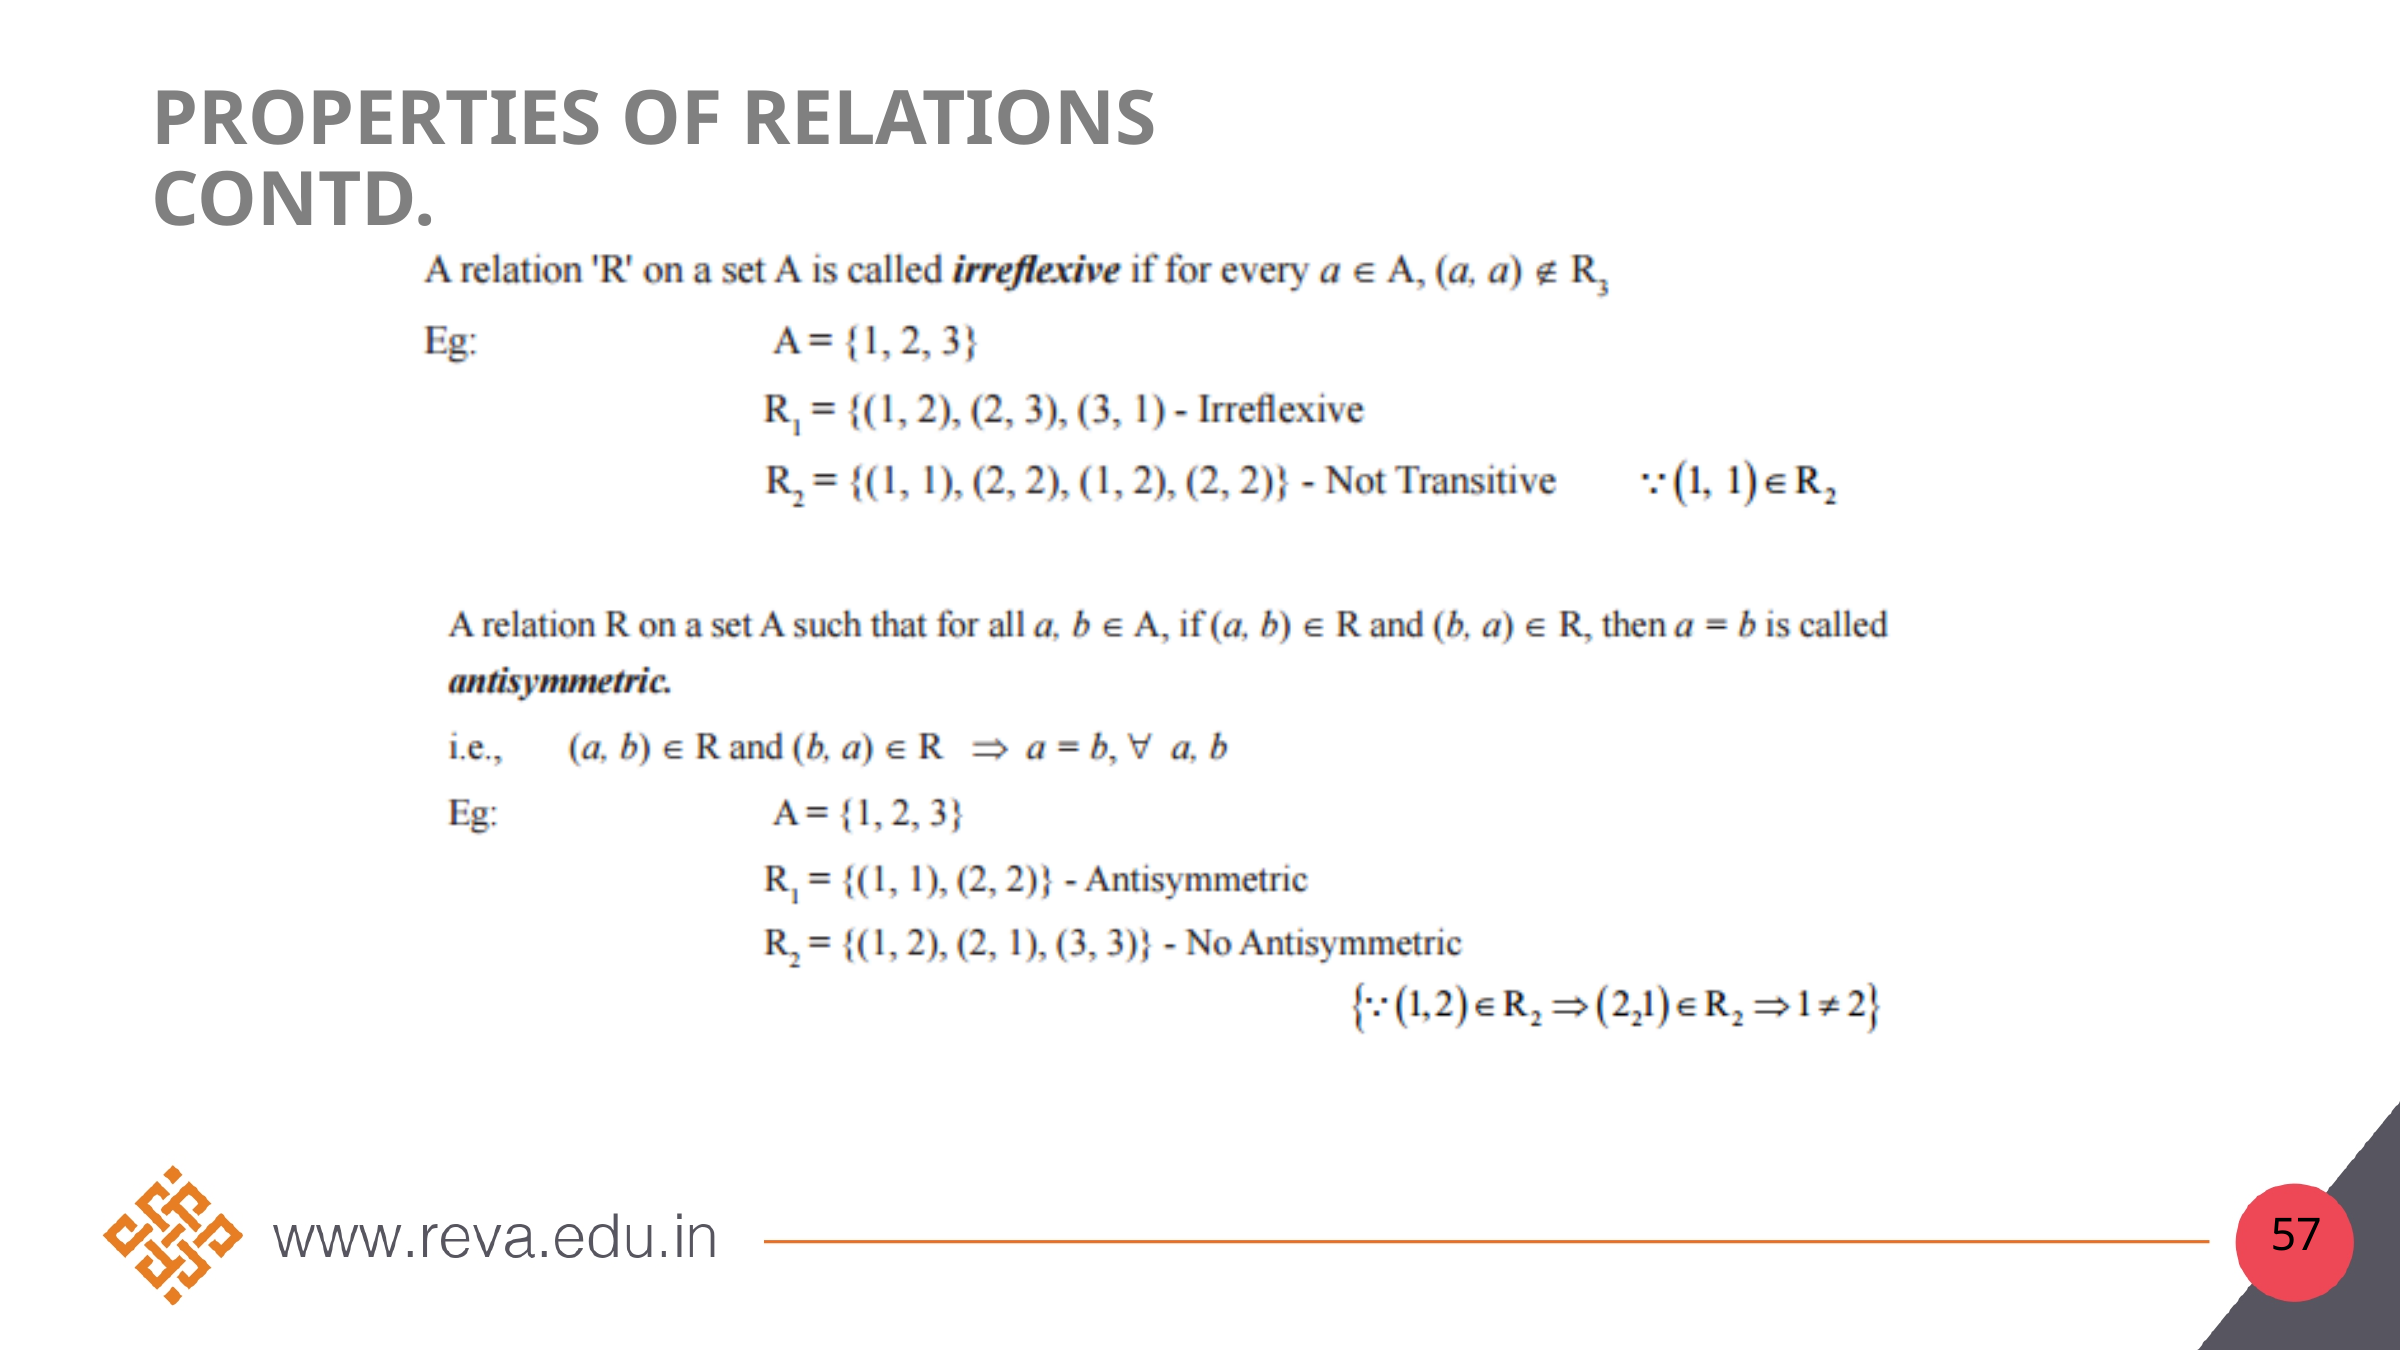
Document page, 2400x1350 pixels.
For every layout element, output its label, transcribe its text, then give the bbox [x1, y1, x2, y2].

title Properties of relations contd. [136, 77, 1463, 243]
slide_number 57 [2237, 1200, 2355, 1272]
picture [0, 0, 2400, 1350]
